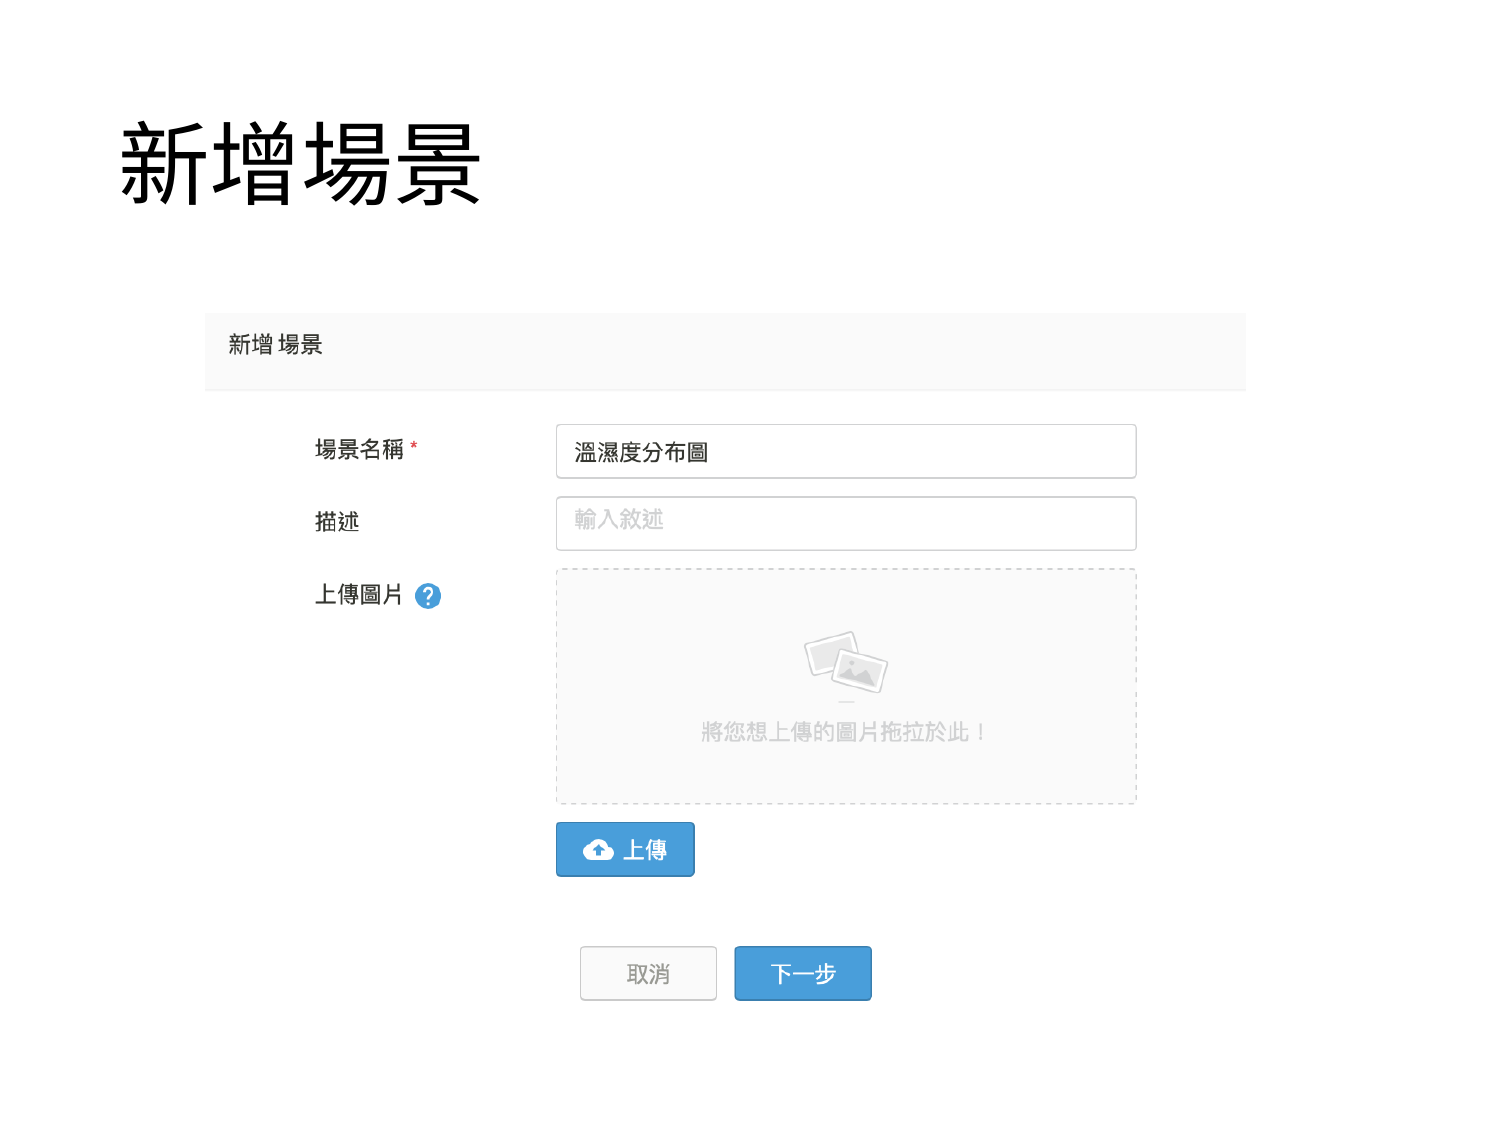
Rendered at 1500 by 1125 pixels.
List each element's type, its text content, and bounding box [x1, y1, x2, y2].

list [205, 313, 1246, 1028]
title 新增場景 [103, 59, 1397, 278]
